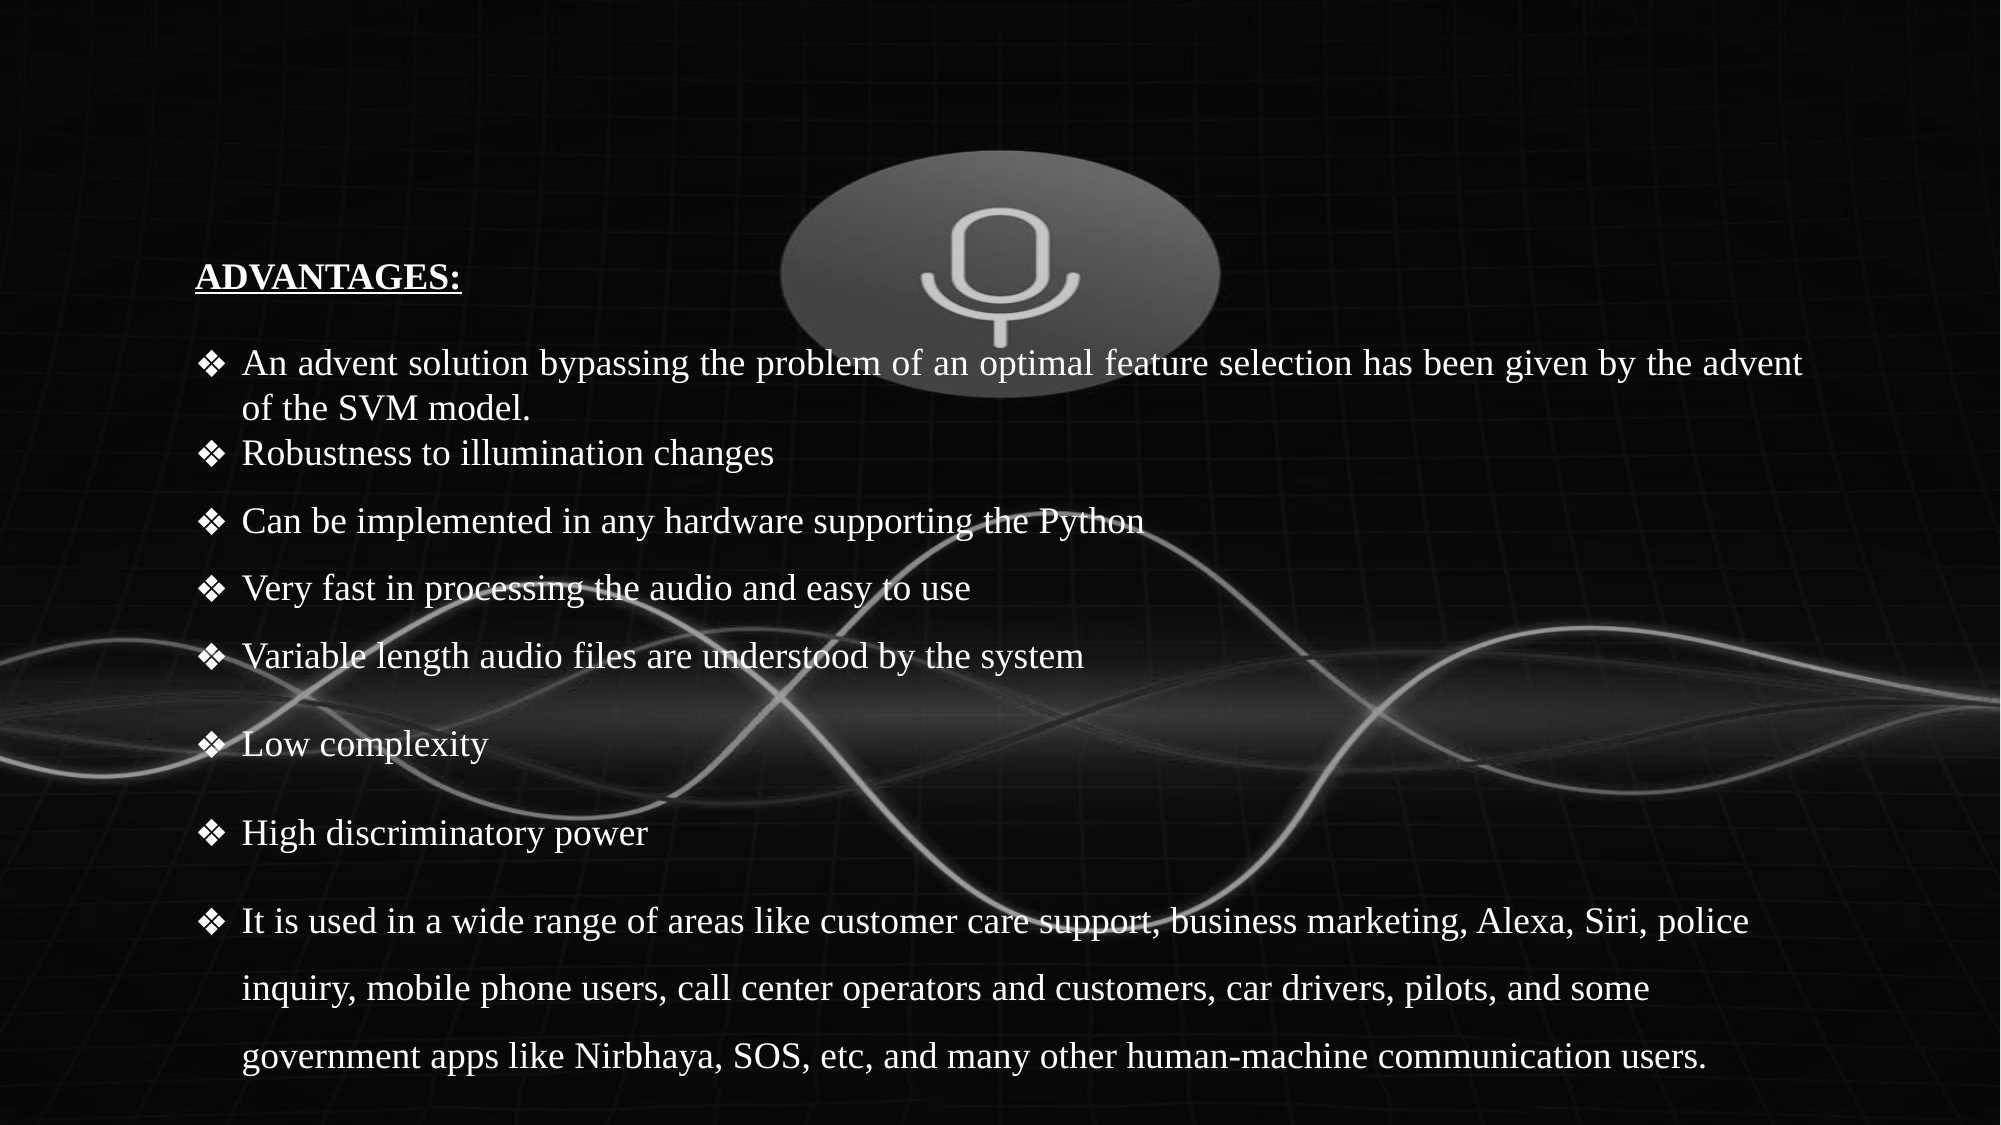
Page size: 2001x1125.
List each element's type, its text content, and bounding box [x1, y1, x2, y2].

picture [0, 0, 2001, 1125]
text_box ADVANTAGES: An advent solution bypassing the problem of an optimal feature selection has been given by the advent of the SVM model. Robustness to illumination changes Can be implemented in any hardware supporting the Python Very fast in processing the audio and easy to use Variable length audio files are understood by the system Low complexity High discriminatory power It is used in a wide range of areas like customer care support, business marketing, Alexa, Siri, police inquiry, mobile phone users, call center operators and customers, car drivers, pilots, and some government apps like Nirbhaya, SOS, etc, and many other human-machine communication users. [179, 249, 1821, 1084]
